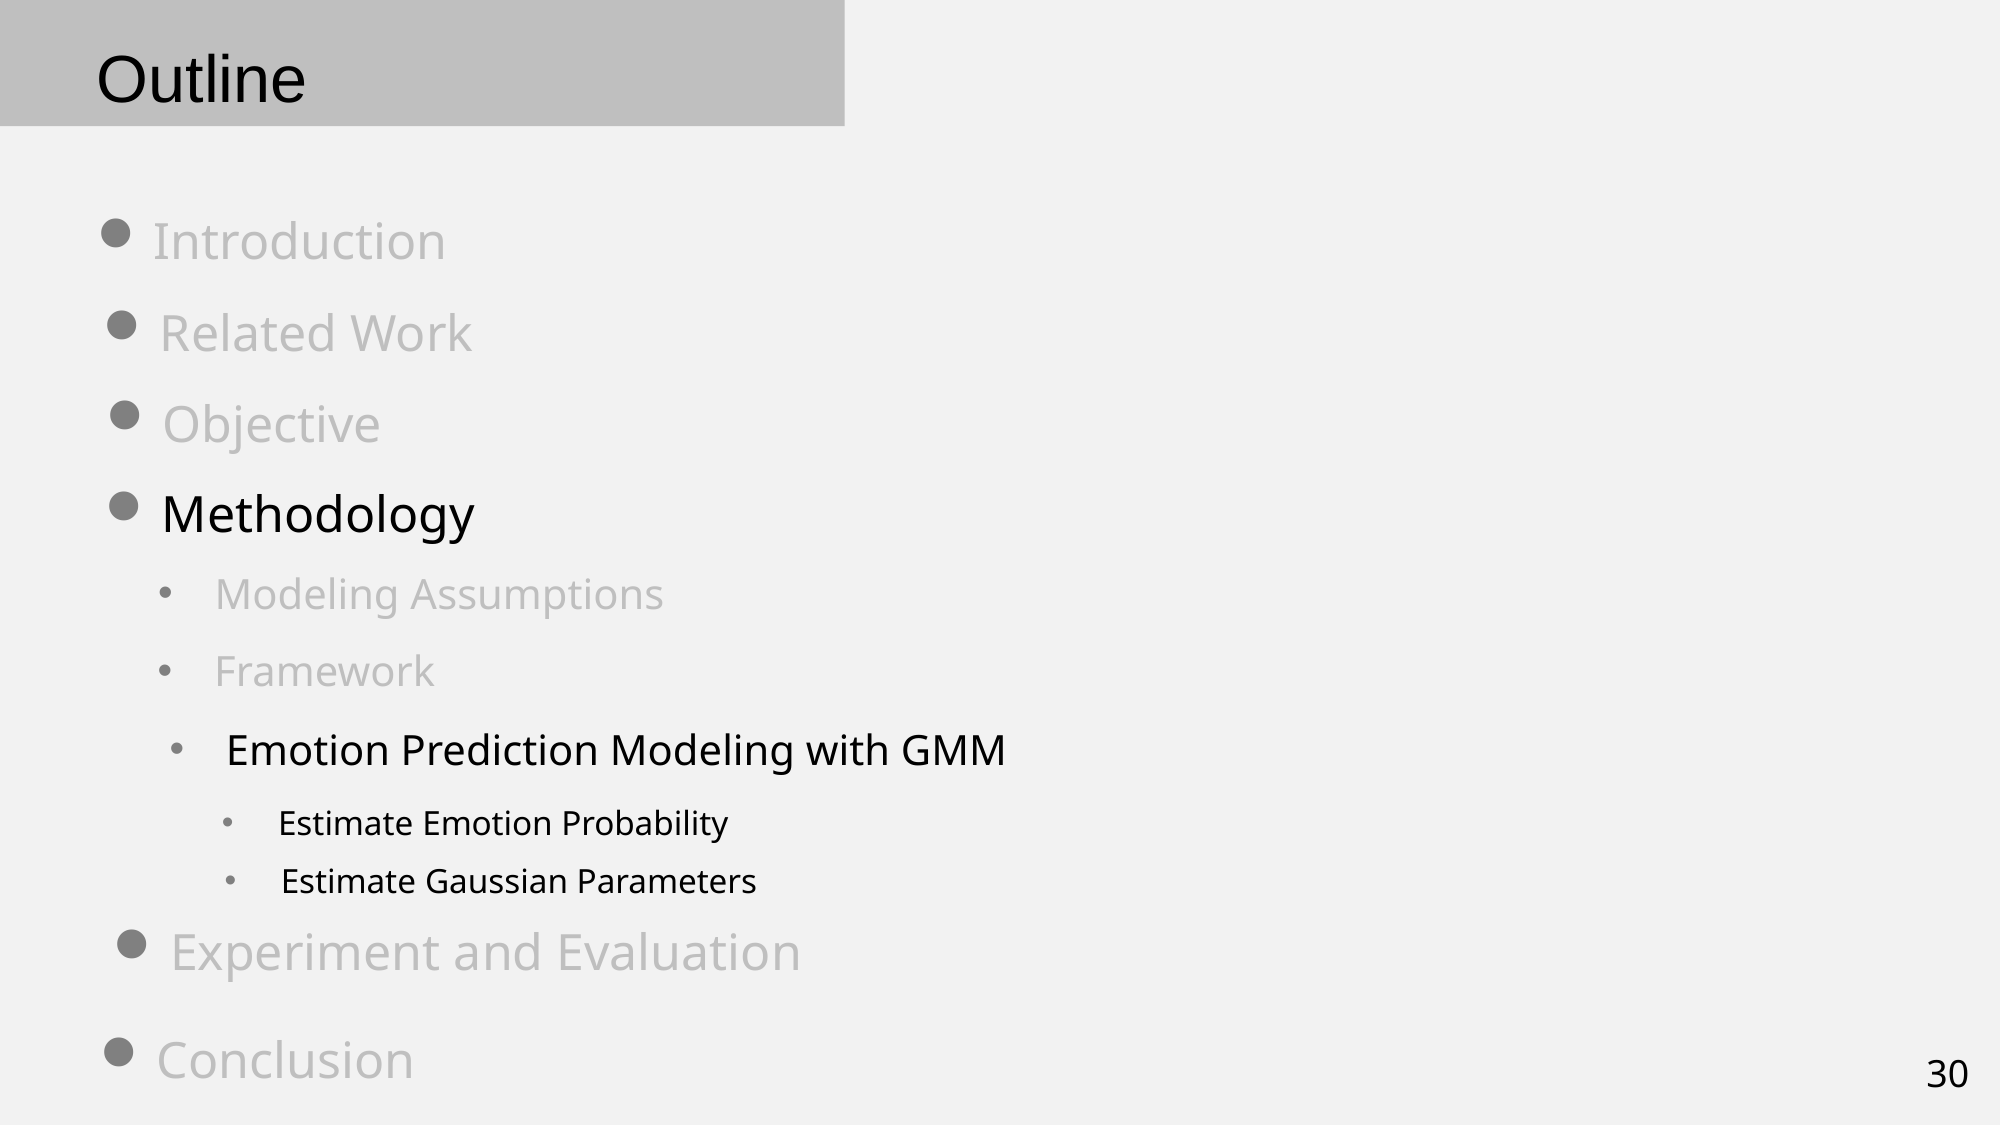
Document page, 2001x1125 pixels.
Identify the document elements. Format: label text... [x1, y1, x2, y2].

text_box Conclusion [85, 1003, 431, 1097]
text_box Emotion Prediction Modeling with GMM [154, 700, 1022, 781]
text_box Modeling Assumptions [143, 545, 680, 625]
text_box [0, 0, 846, 127]
text_box Related Work [88, 276, 489, 369]
text_box Estimate Gaussian Parameters [209, 840, 773, 908]
text_box Methodology [90, 457, 491, 550]
text_box Experiment and Evaluation [98, 894, 818, 988]
text_box Introduction [82, 184, 463, 277]
slide_number 30 [1534, 1042, 1985, 1103]
text_box Objective [91, 366, 398, 460]
text_box Estimate Emotion Probability [207, 782, 744, 850]
text_box Outline [82, 4, 323, 124]
text_box Framework [143, 622, 451, 703]
